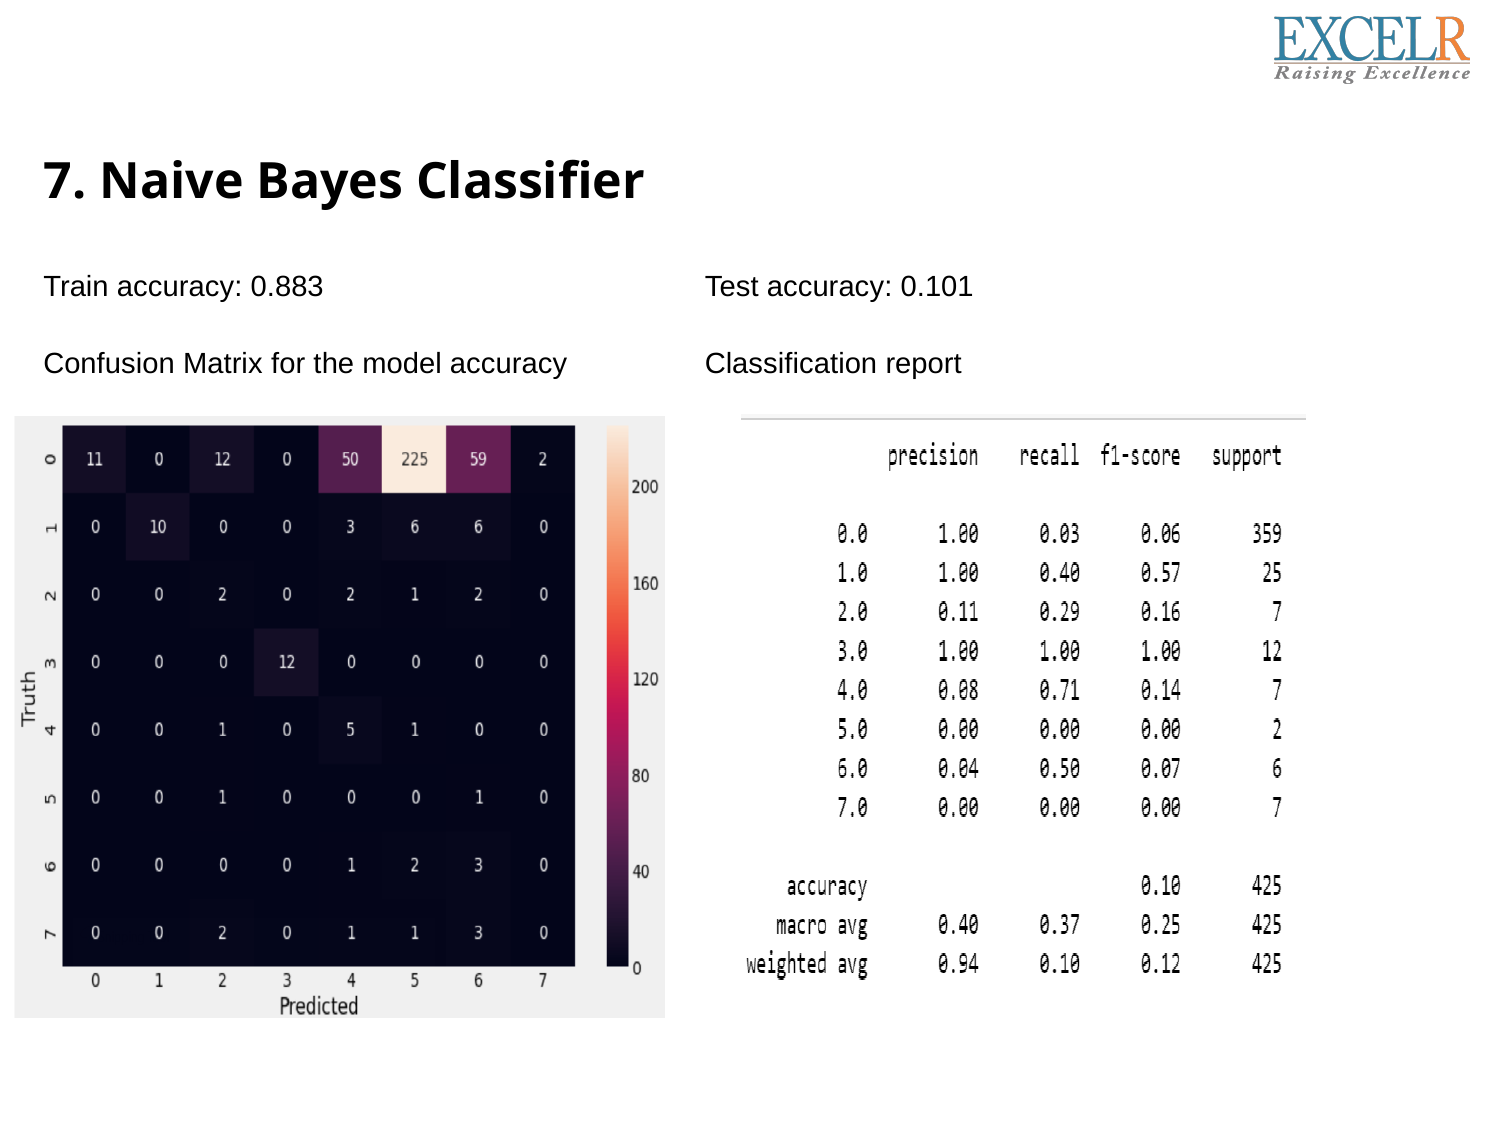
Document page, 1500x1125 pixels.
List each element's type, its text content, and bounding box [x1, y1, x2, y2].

picture [10, 414, 667, 1018]
text_box Train accuracy: 0.883 [28, 260, 690, 310]
picture [1274, 16, 1470, 85]
text_box Confusion Matrix for the model accuracy [28, 337, 690, 387]
picture [741, 414, 1306, 1027]
text_box Test accuracy: 0.101 [690, 260, 1441, 310]
text_box 7. Naive Bayes Classifier [28, 133, 906, 224]
text_box Classification report [690, 337, 1441, 387]
